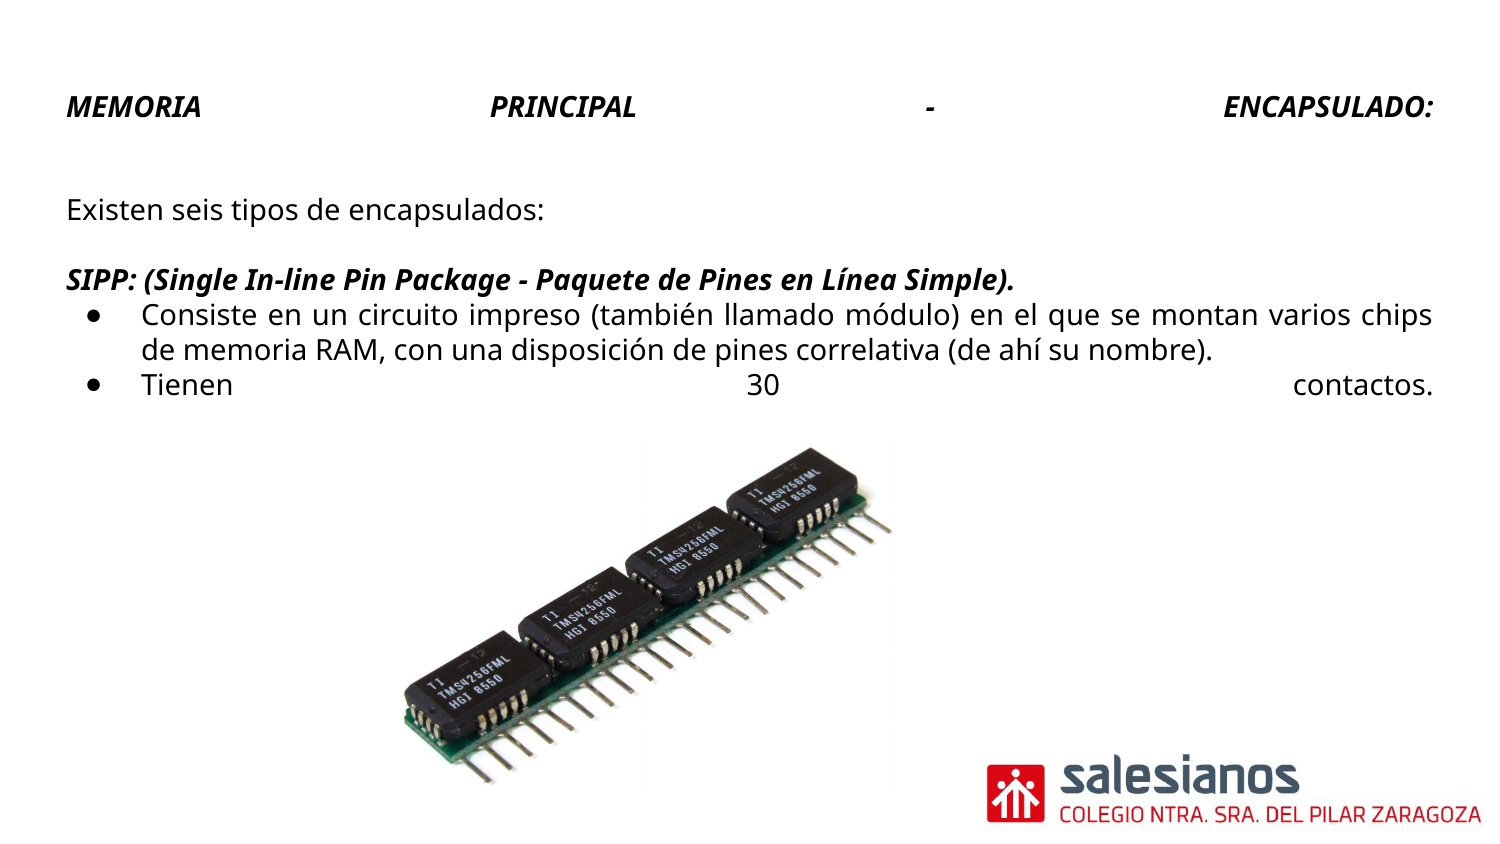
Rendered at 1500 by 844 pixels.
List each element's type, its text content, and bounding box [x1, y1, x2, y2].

list Existen seis tipos de encapsulados: SIPP: (Single In-line Pin Package - Paquete de Pines en Línea Simple). Consiste en un circuito impreso (también llamado módulo) en el que se montan varios chips de memoria RAM, con una disposición de pines correlativa (de ahí su nombre). Tienen 30 contactos. [51, 176, 1449, 737]
title MEMORIA PRINCIPAL - ENCAPSULADO: [51, 72, 1449, 167]
picture [399, 435, 896, 796]
picture [970, 741, 1500, 844]
